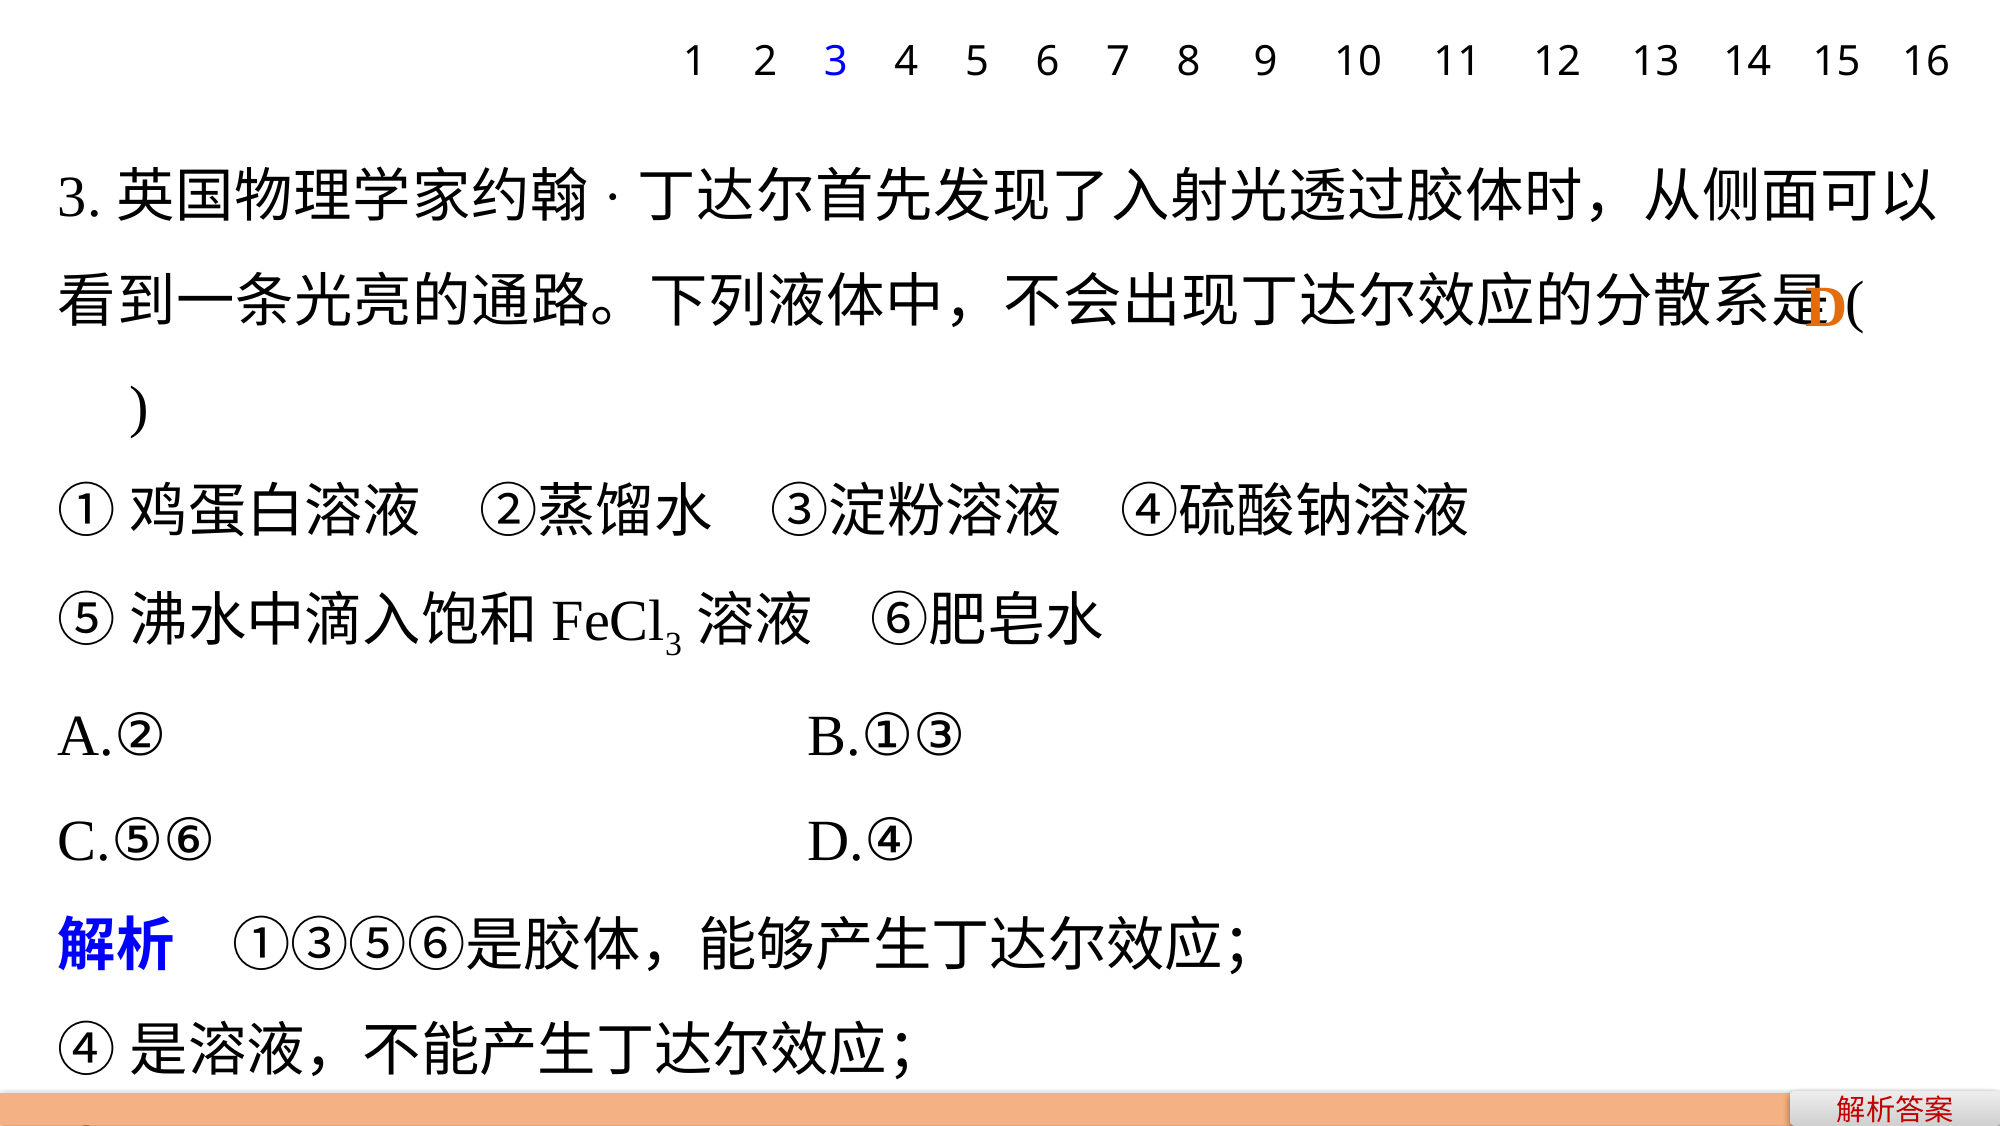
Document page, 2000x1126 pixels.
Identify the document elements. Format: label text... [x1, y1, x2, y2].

text_box 6 [1017, 11, 1078, 106]
text_box [0, 1092, 1787, 1126]
text_box 9 [1229, 11, 1302, 106]
text_box 12 [1511, 11, 1604, 106]
text_box 5 [947, 11, 1007, 106]
text_box 2 [735, 11, 795, 106]
text_box 1 [665, 11, 725, 106]
text_box 10 [1312, 11, 1404, 106]
text_box 14 [1708, 11, 1787, 106]
text_box 7 [1088, 11, 1148, 106]
text_box 4 [876, 11, 936, 106]
text_box 3 [806, 11, 866, 106]
text_box 13 [1614, 11, 1697, 106]
text_box 15 [1797, 11, 1876, 106]
text_box 解析答案 [1788, 1089, 2000, 1126]
text_box 8 [1159, 11, 1219, 106]
text_box 11 [1414, 11, 1500, 106]
text_box 16 [1887, 11, 1966, 106]
text_box D [1790, 225, 1863, 346]
text_box 3.英国物理学家约翰·丁达尔首先发现了入射光透过胶体时，从侧面可以看到一条光亮的通路。下列液体中，不会出现丁达尔效应的分散系是( ) ①鸡蛋白溶液 ②蒸馏水 ③淀粉溶液 ④硫酸钠溶液 ⑤沸水中滴入饱和FeCl3溶液 ⑥肥皂水 A.② B.①③ C.⑤⑥ D.④ 解析 ①③⑤⑥是胶体，能够产生丁达尔效应； ④是溶液，不能产生丁达尔效应； ②是纯净物，不是分散系。 [43, 115, 1953, 1091]
